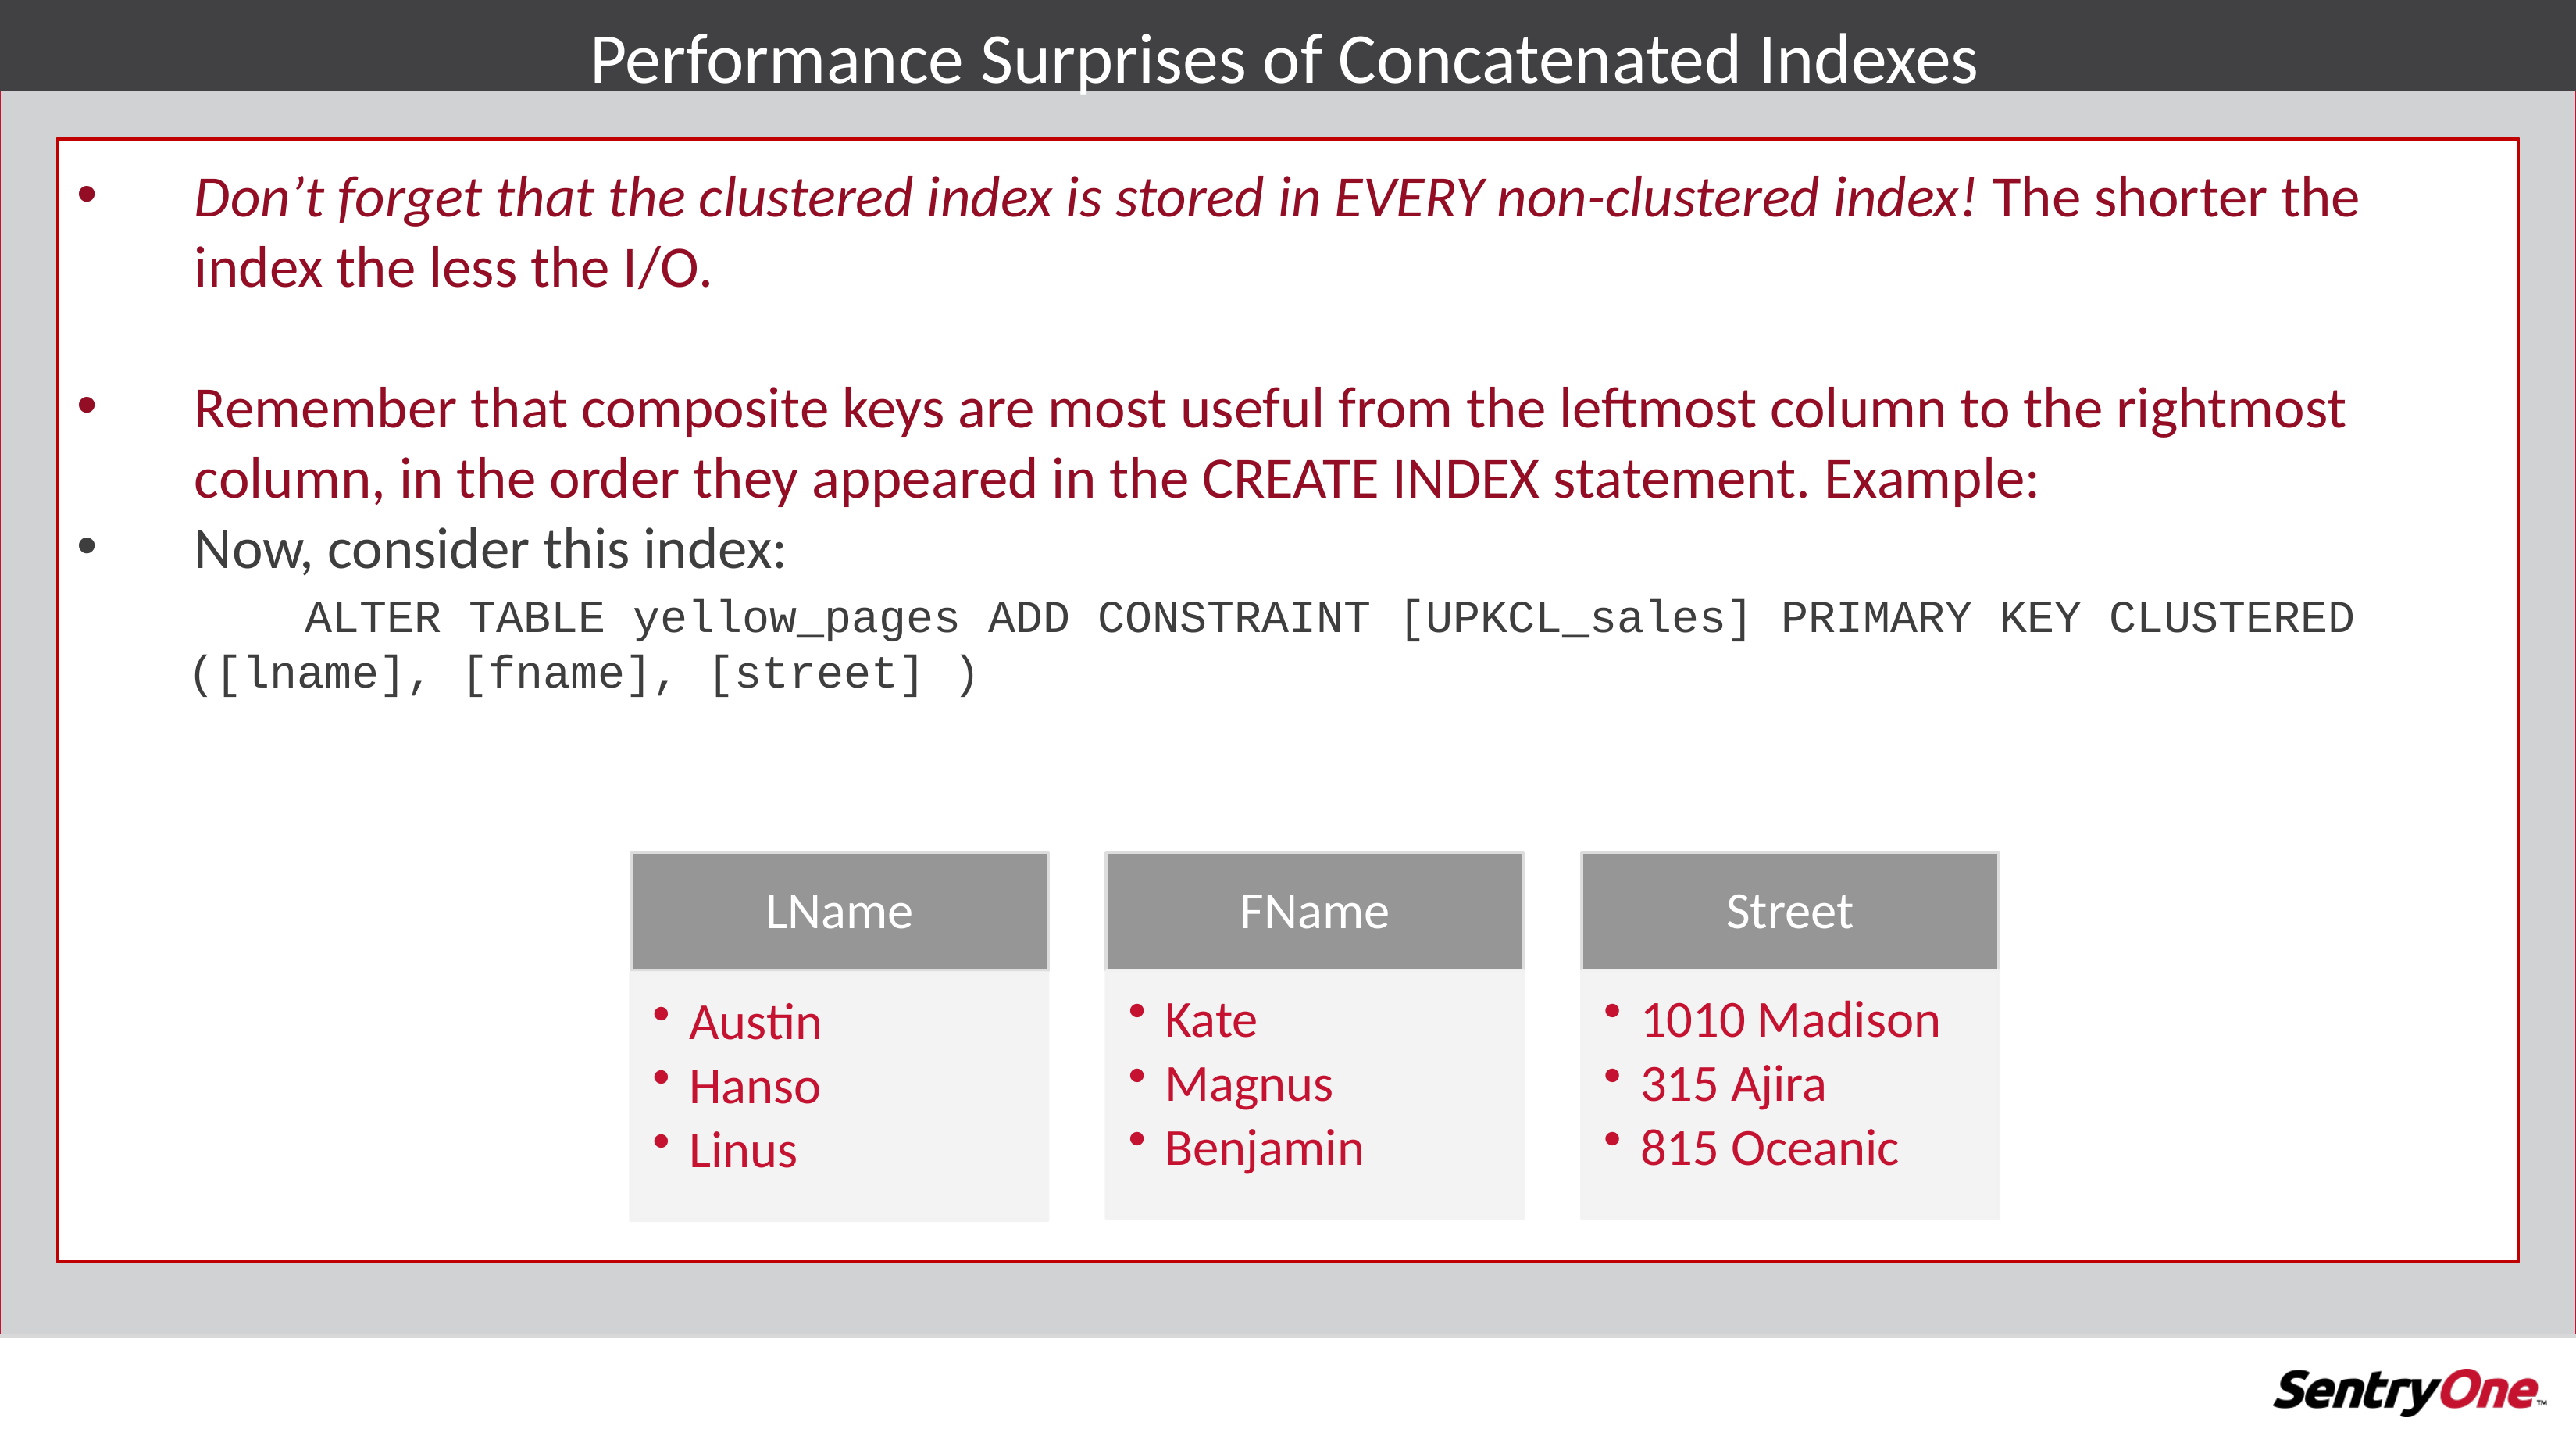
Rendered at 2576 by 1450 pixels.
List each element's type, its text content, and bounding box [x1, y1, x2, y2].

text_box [630, 849, 2000, 1221]
title Performance Surprises of Concatenated Indexes [53, 12, 2517, 99]
list Don’t forget that the clustered index is stored in EVERY non-clustered index! The shorter the index the less the I/O. Remember that composite keys are most useful from the leftmost column to the rightmost column, in the order they appeared in the CREATE INDEX statement. Example: Now, consider this index: ALTER TABLE yellow_pages ADD CONSTRAINT [UPKCL_sales] PRIMARY KEY CLUSTERED ([lname], [fname], [street] ) [77, 158, 2499, 813]
picture [2273, 1369, 2548, 1417]
